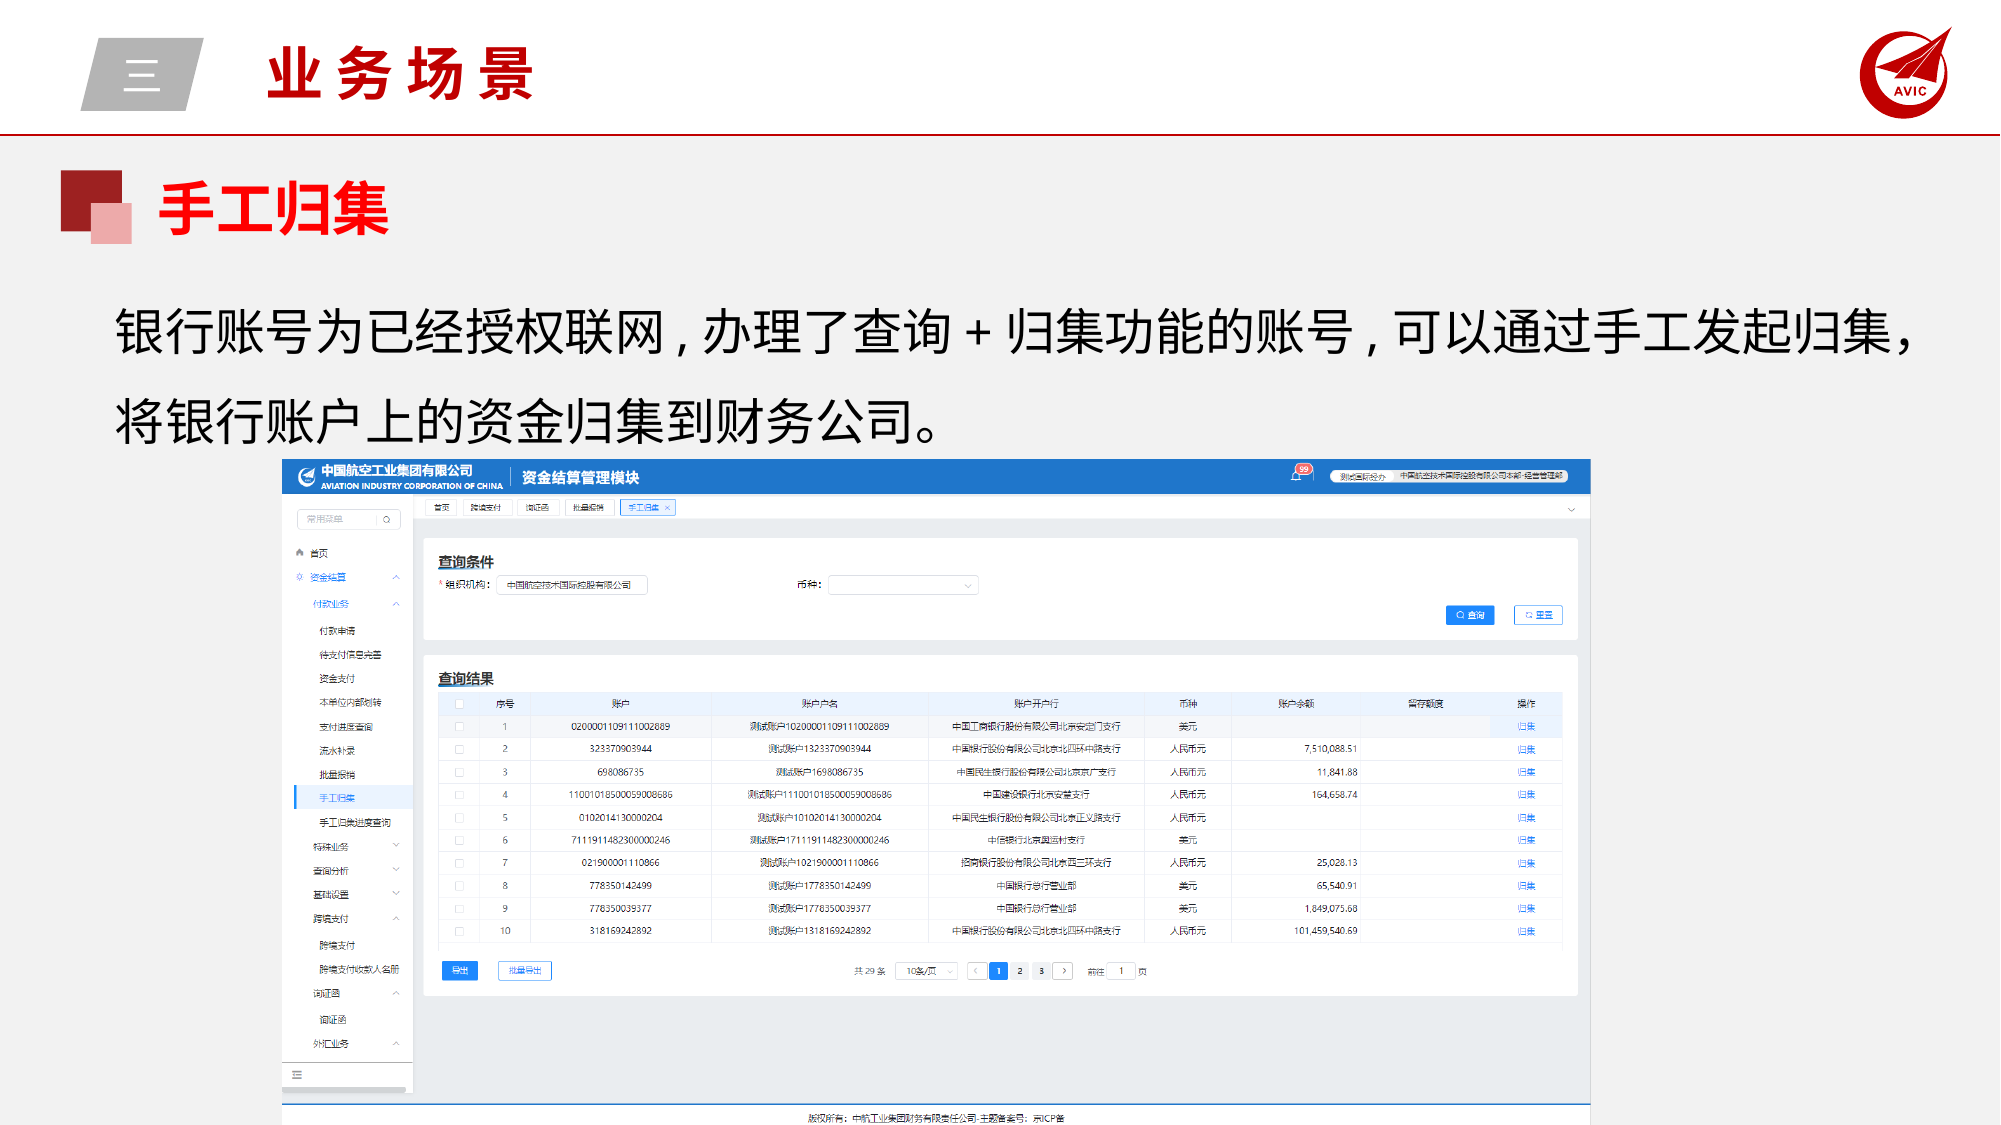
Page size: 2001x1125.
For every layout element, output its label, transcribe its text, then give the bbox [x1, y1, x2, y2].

text_box 三 [79, 36, 206, 112]
text_box 银行账号为已经授权联网,办理了查询+归集功能的账号,可以通过手工发起归集，将银行账户上的资金归集到财务公司。 [100, 263, 1910, 458]
text_box 业务场景 [250, 37, 1515, 116]
picture [282, 459, 1591, 1125]
text_box [90, 202, 133, 245]
text_box 手工归集 [143, 164, 843, 250]
text_box [60, 169, 123, 232]
